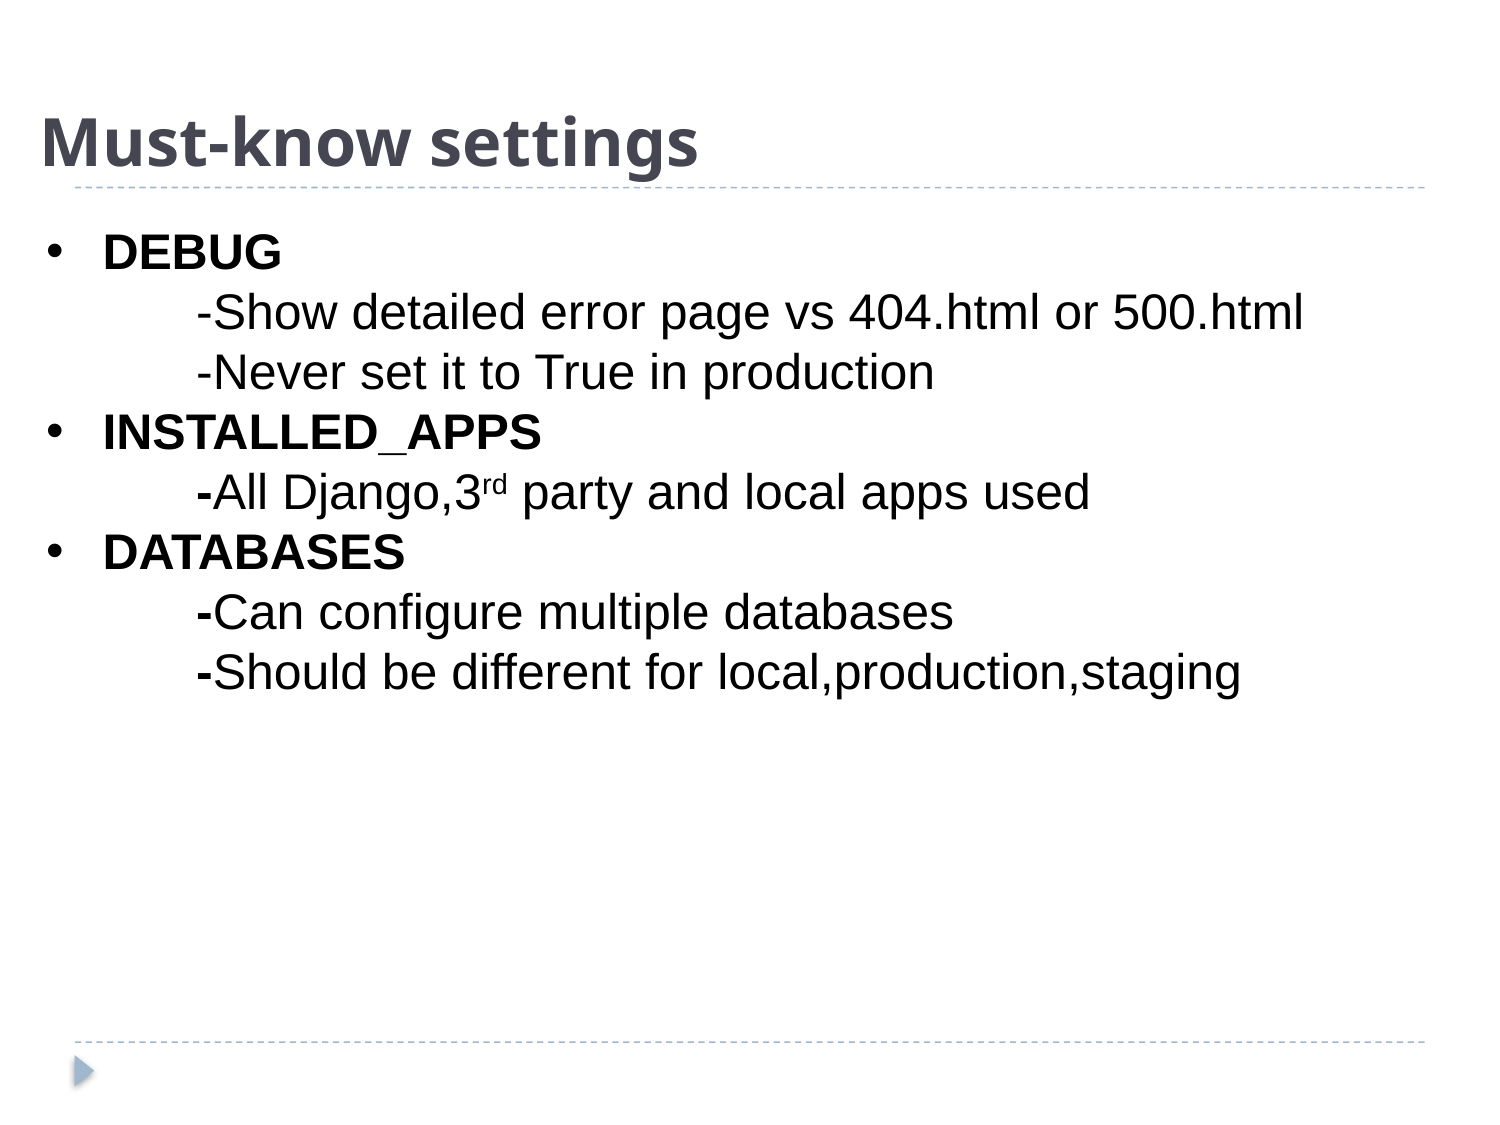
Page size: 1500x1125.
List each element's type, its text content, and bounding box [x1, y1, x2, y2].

text_box DEBUG -Show detailed error page vs 404.html or 500.html -Never set it to True in production INSTALLED_APPS -All Django,3rd party and local apps used DATABASES -Can configure multiple databases -Should be different for local,production,staging [31, 212, 1494, 768]
title Must-know settings [24, 24, 1425, 188]
